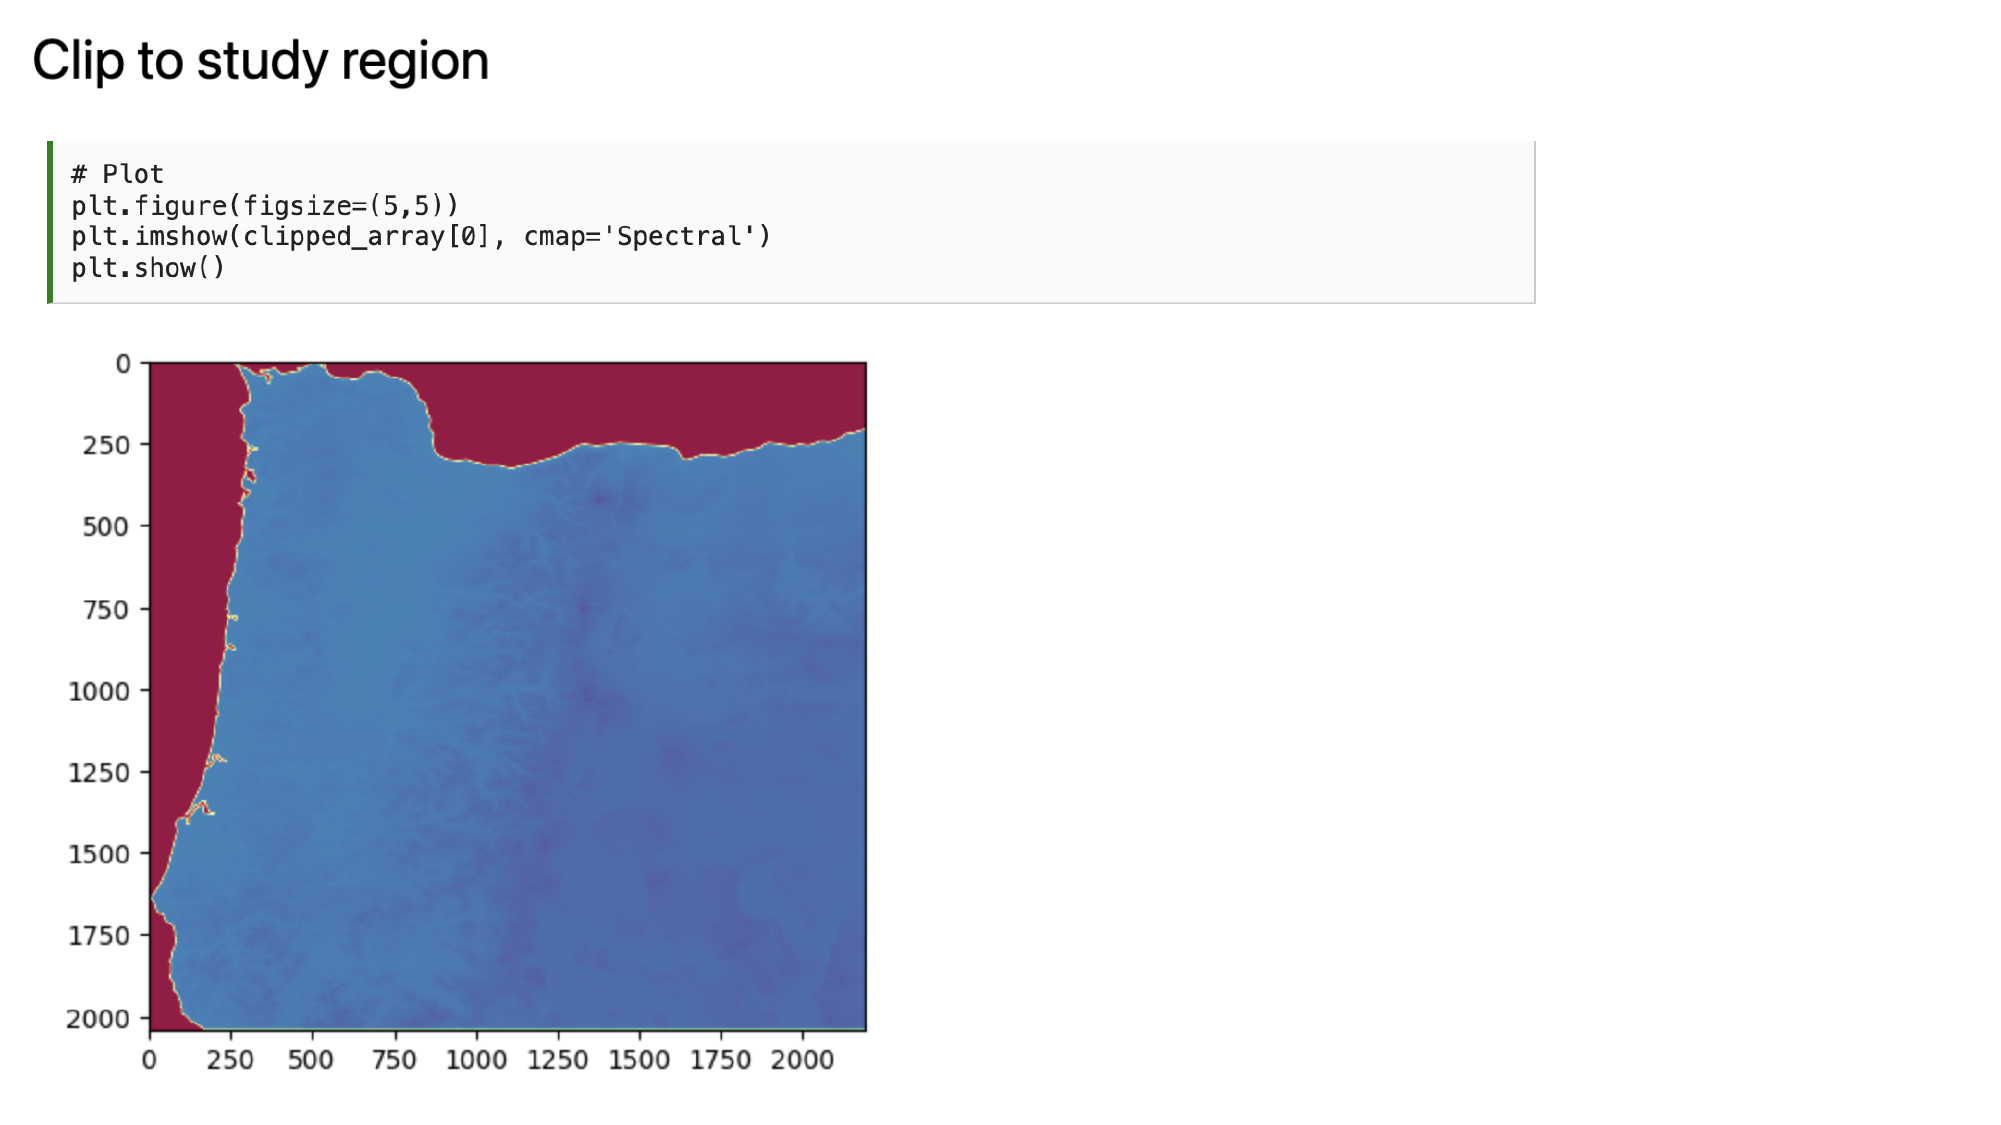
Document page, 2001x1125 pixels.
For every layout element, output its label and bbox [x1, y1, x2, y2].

picture [30, 141, 1558, 1098]
picture [0, 0, 1791, 118]
